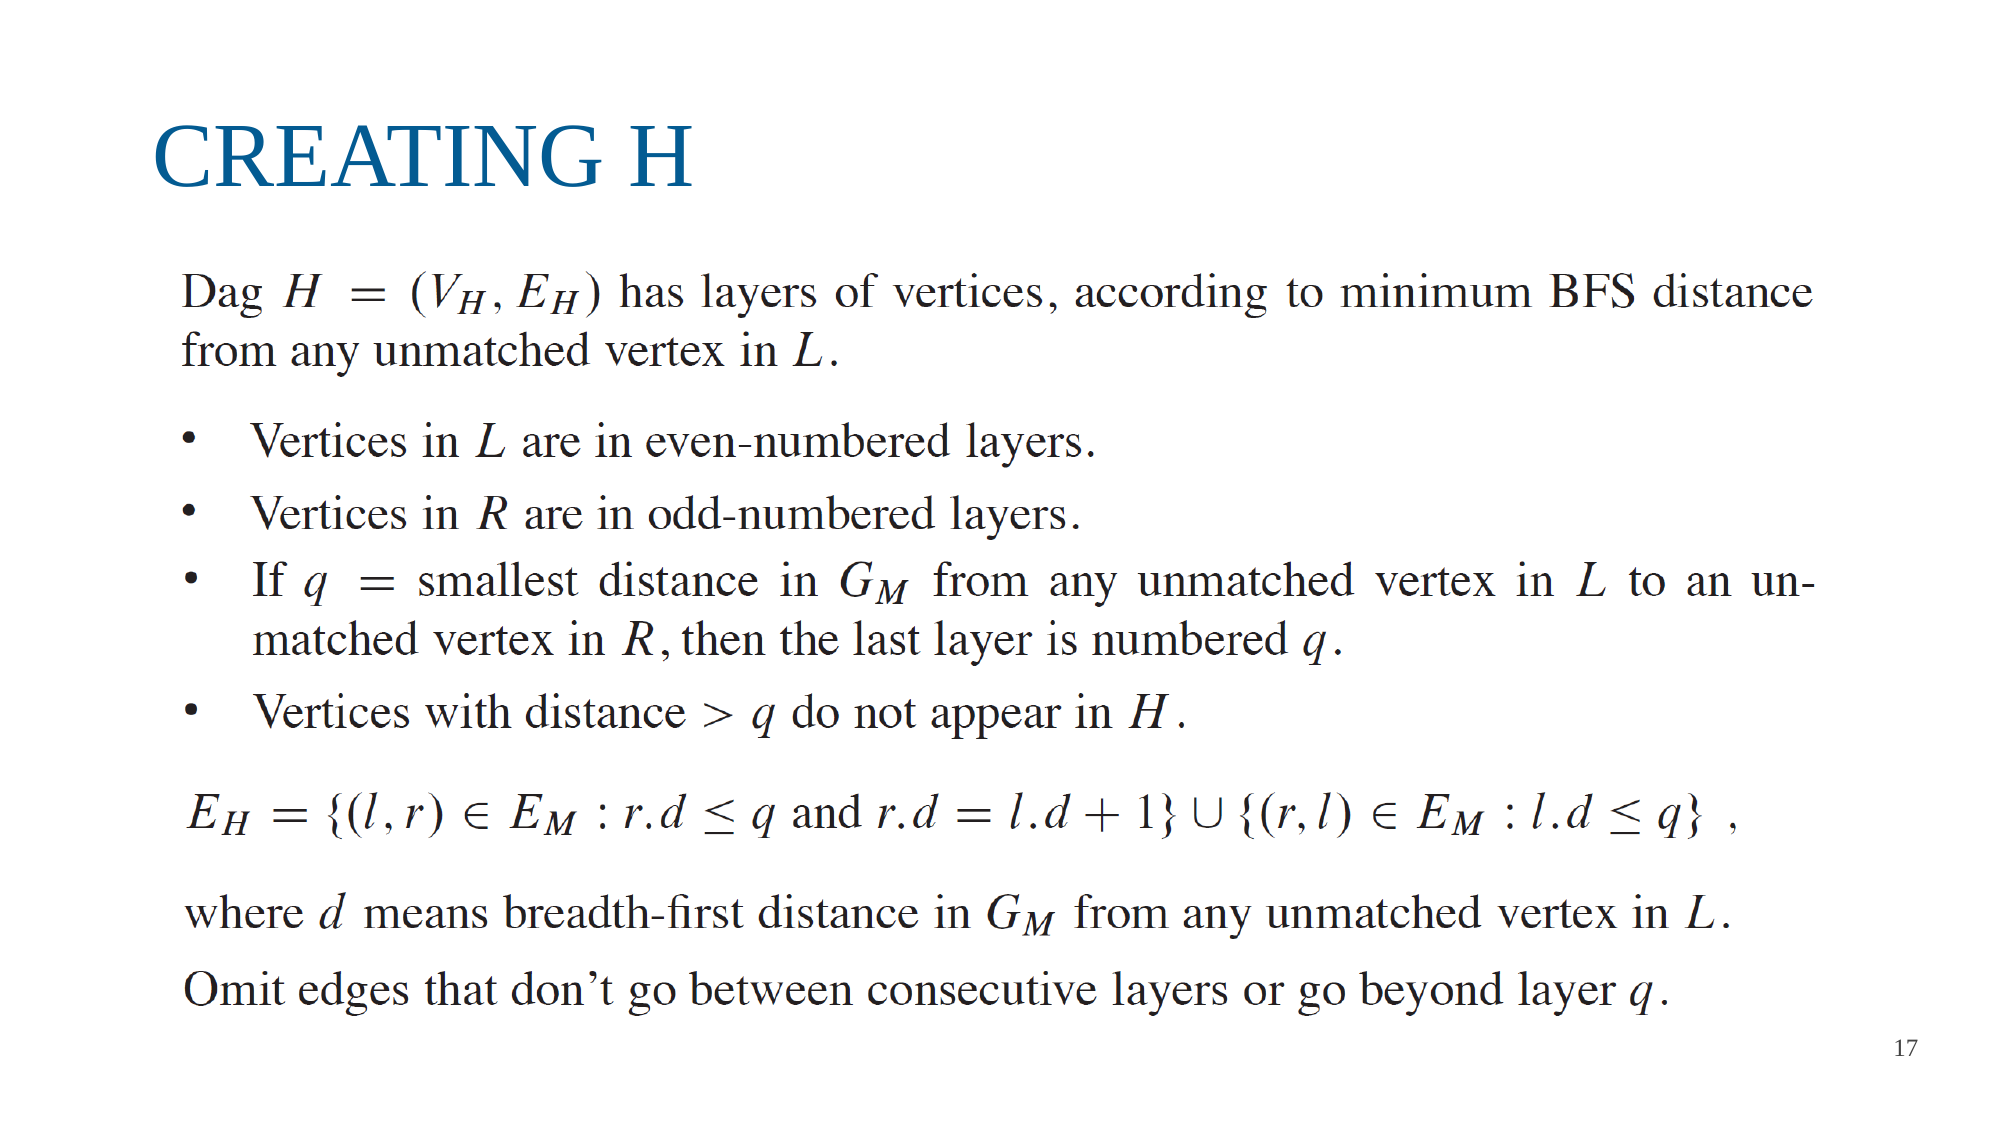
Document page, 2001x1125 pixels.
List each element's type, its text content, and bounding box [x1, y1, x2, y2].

slide_number 17 [1483, 1016, 1934, 1077]
title CREATING H [137, 48, 1863, 266]
picture [164, 260, 1842, 1022]
